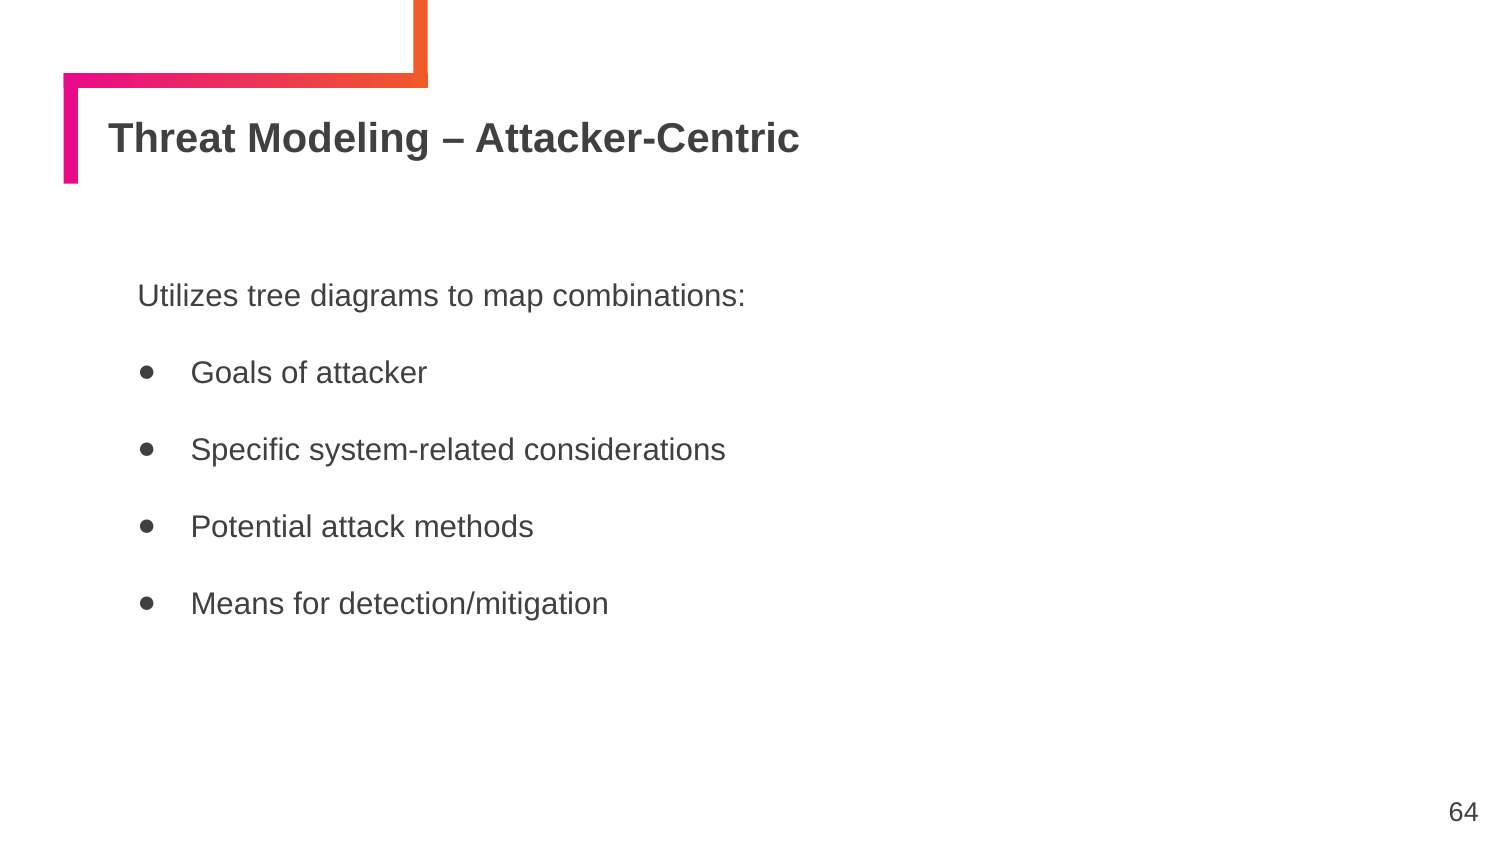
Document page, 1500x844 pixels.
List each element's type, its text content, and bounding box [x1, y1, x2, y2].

text_box Utilizes tree diagrams to map combinations: Goals of attacker Specific system-related considerations Potential attack methods Means for detection/mitigation [100, 241, 1264, 770]
slide_number 64 [1403, 779, 1494, 844]
title Threat Modeling – Attacker-Centric [100, 117, 1455, 169]
